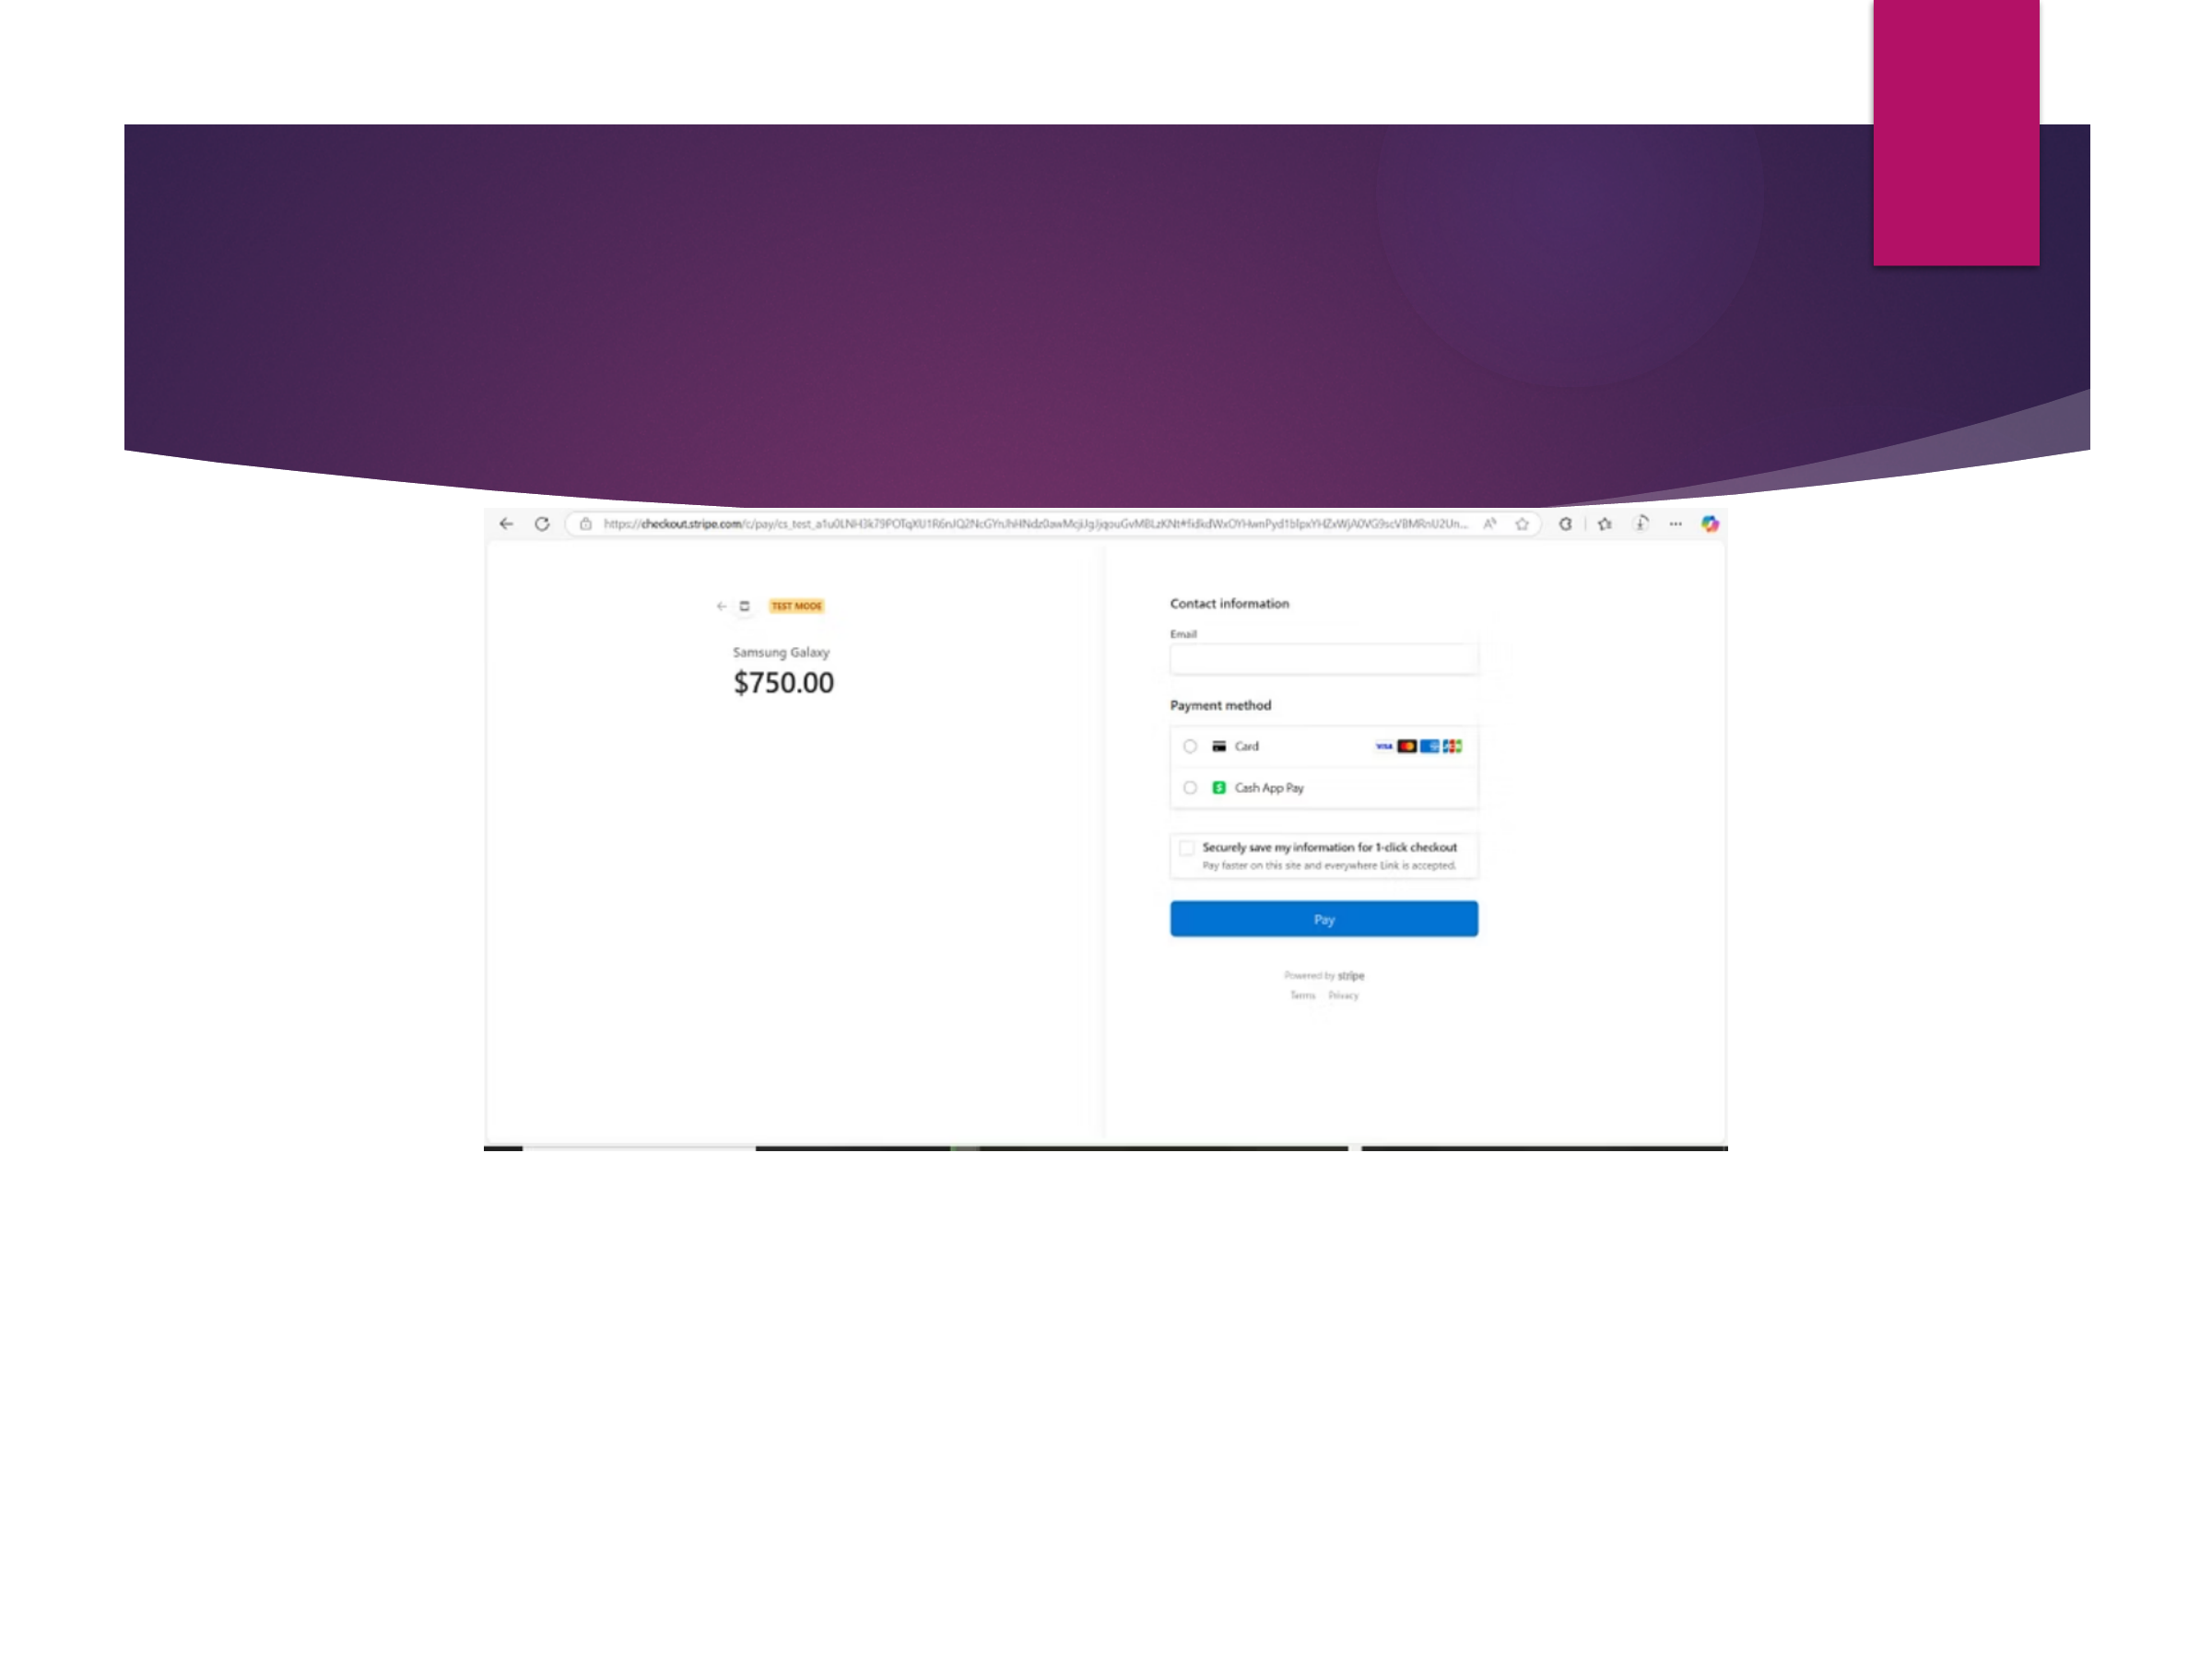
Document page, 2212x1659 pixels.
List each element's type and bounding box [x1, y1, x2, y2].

picture [484, 507, 1728, 1151]
